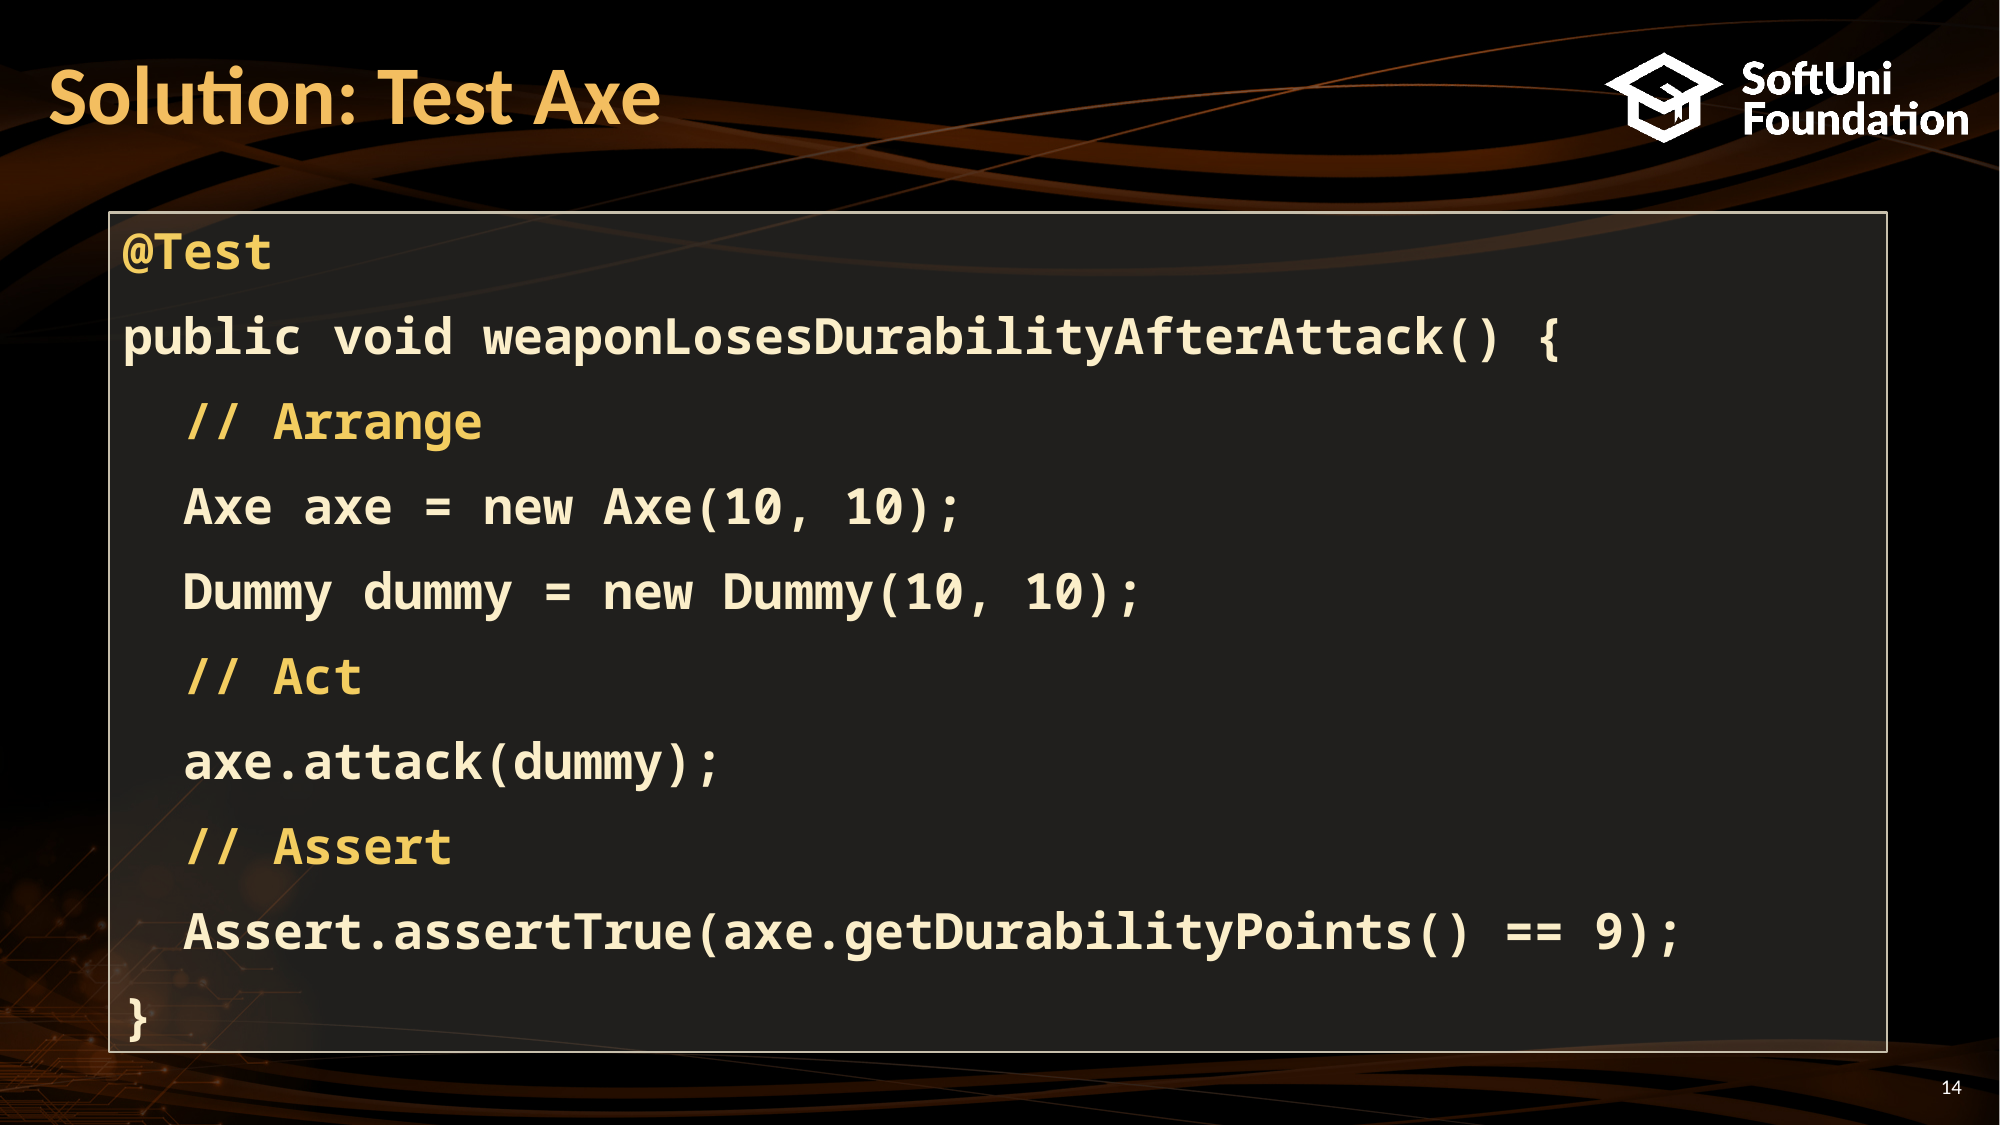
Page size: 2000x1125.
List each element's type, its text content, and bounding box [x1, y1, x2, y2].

slide_number 14 [1897, 1070, 1968, 1103]
picture [0, 0, 2000, 1125]
text_box @Test public void weaponLosesDurabilityAfterAttack() { // Arrange Axe axe = new Axe(10, 10); Dummy dummy = new Dummy(10, 10); // Act axe.attack(dummy); // Assert Assert.assertTrue(axe.getDurabilityPoints() == 9); } [108, 212, 1888, 1053]
title Solution: Test Axe [30, 6, 1602, 189]
